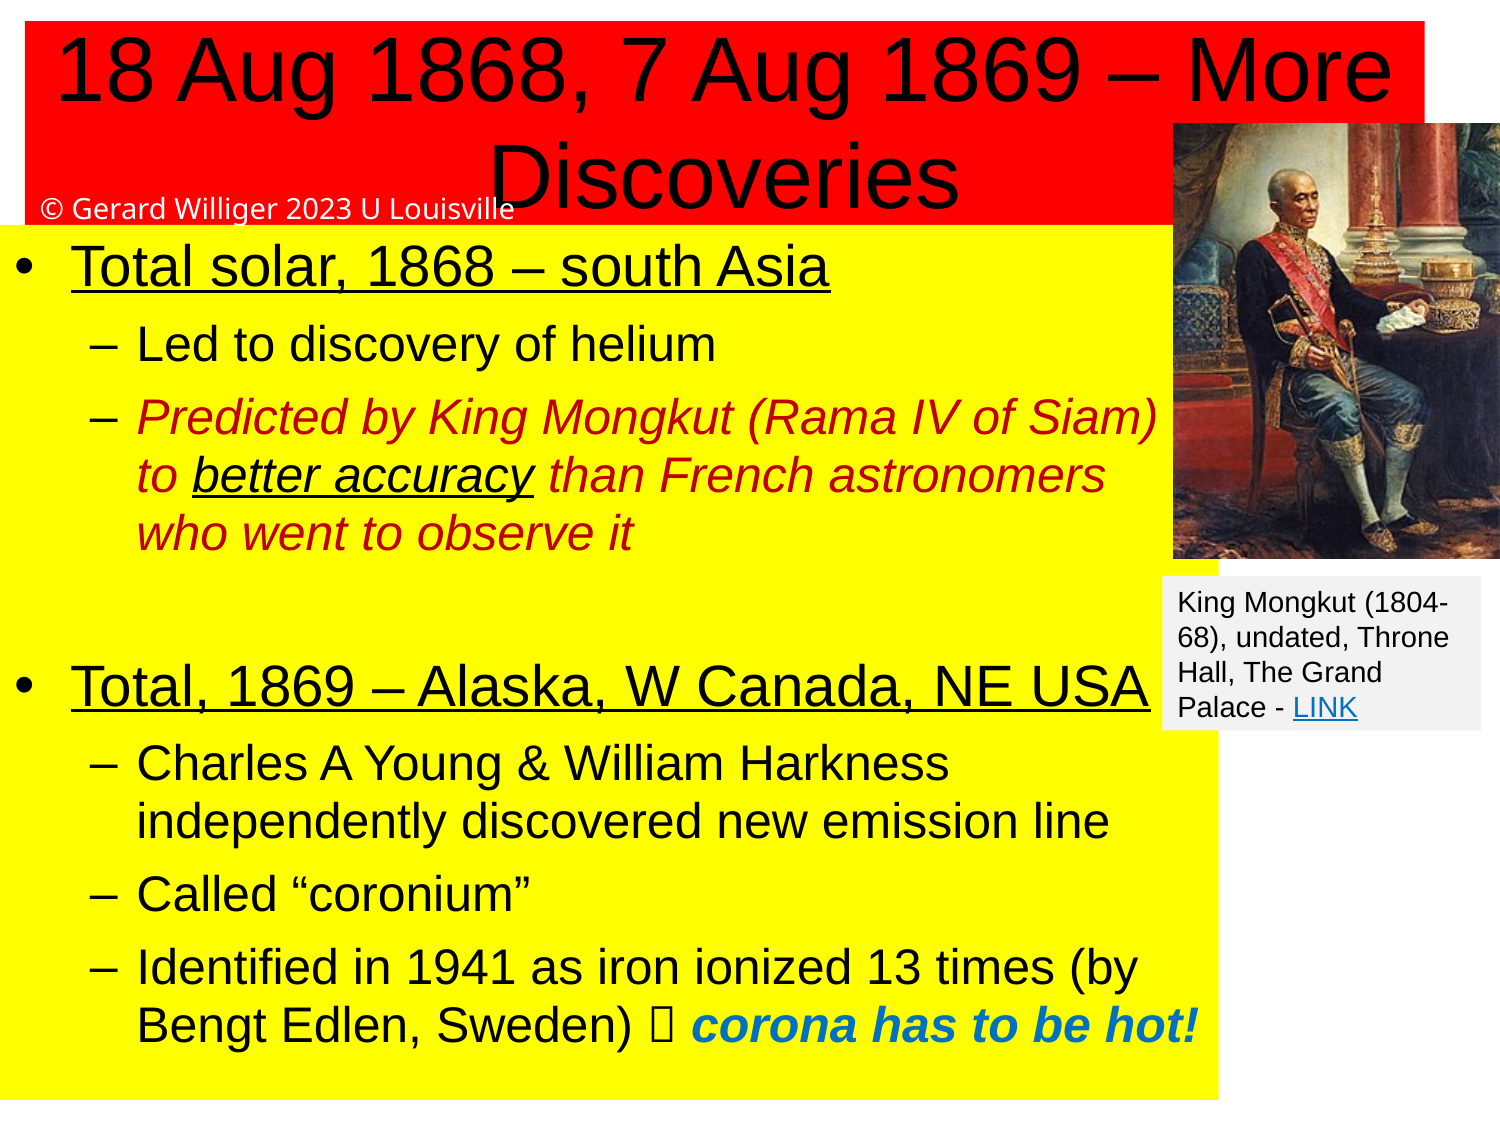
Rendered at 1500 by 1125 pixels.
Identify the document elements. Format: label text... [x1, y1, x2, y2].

list Total solar, 1868 – south Asia Led to discovery of helium Predicted by King Mongkut (Rama IV of Siam) to better accuracy than French astronomers who went to observe it Total, 1869 – Alaska, W Canada, NE USA Charles A Young & William Harkness independently discovered new emission line Called “coronium” Identified in 1941 as iron ionized 13 times (by Bengt Edlen, Sweden)  corona has to be hot! [0, 224, 1219, 1100]
picture [1172, 122, 1500, 559]
text_box King Mongkut (1804-68), undated, Throne Hall, The Grand Palace - LINK [1162, 575, 1482, 731]
text_box © Gerard Williger 2023 U Louisville [24, 175, 579, 241]
title 18 Aug 1868, 7 Aug 1869 – More Discoveries [24, 21, 1425, 224]
